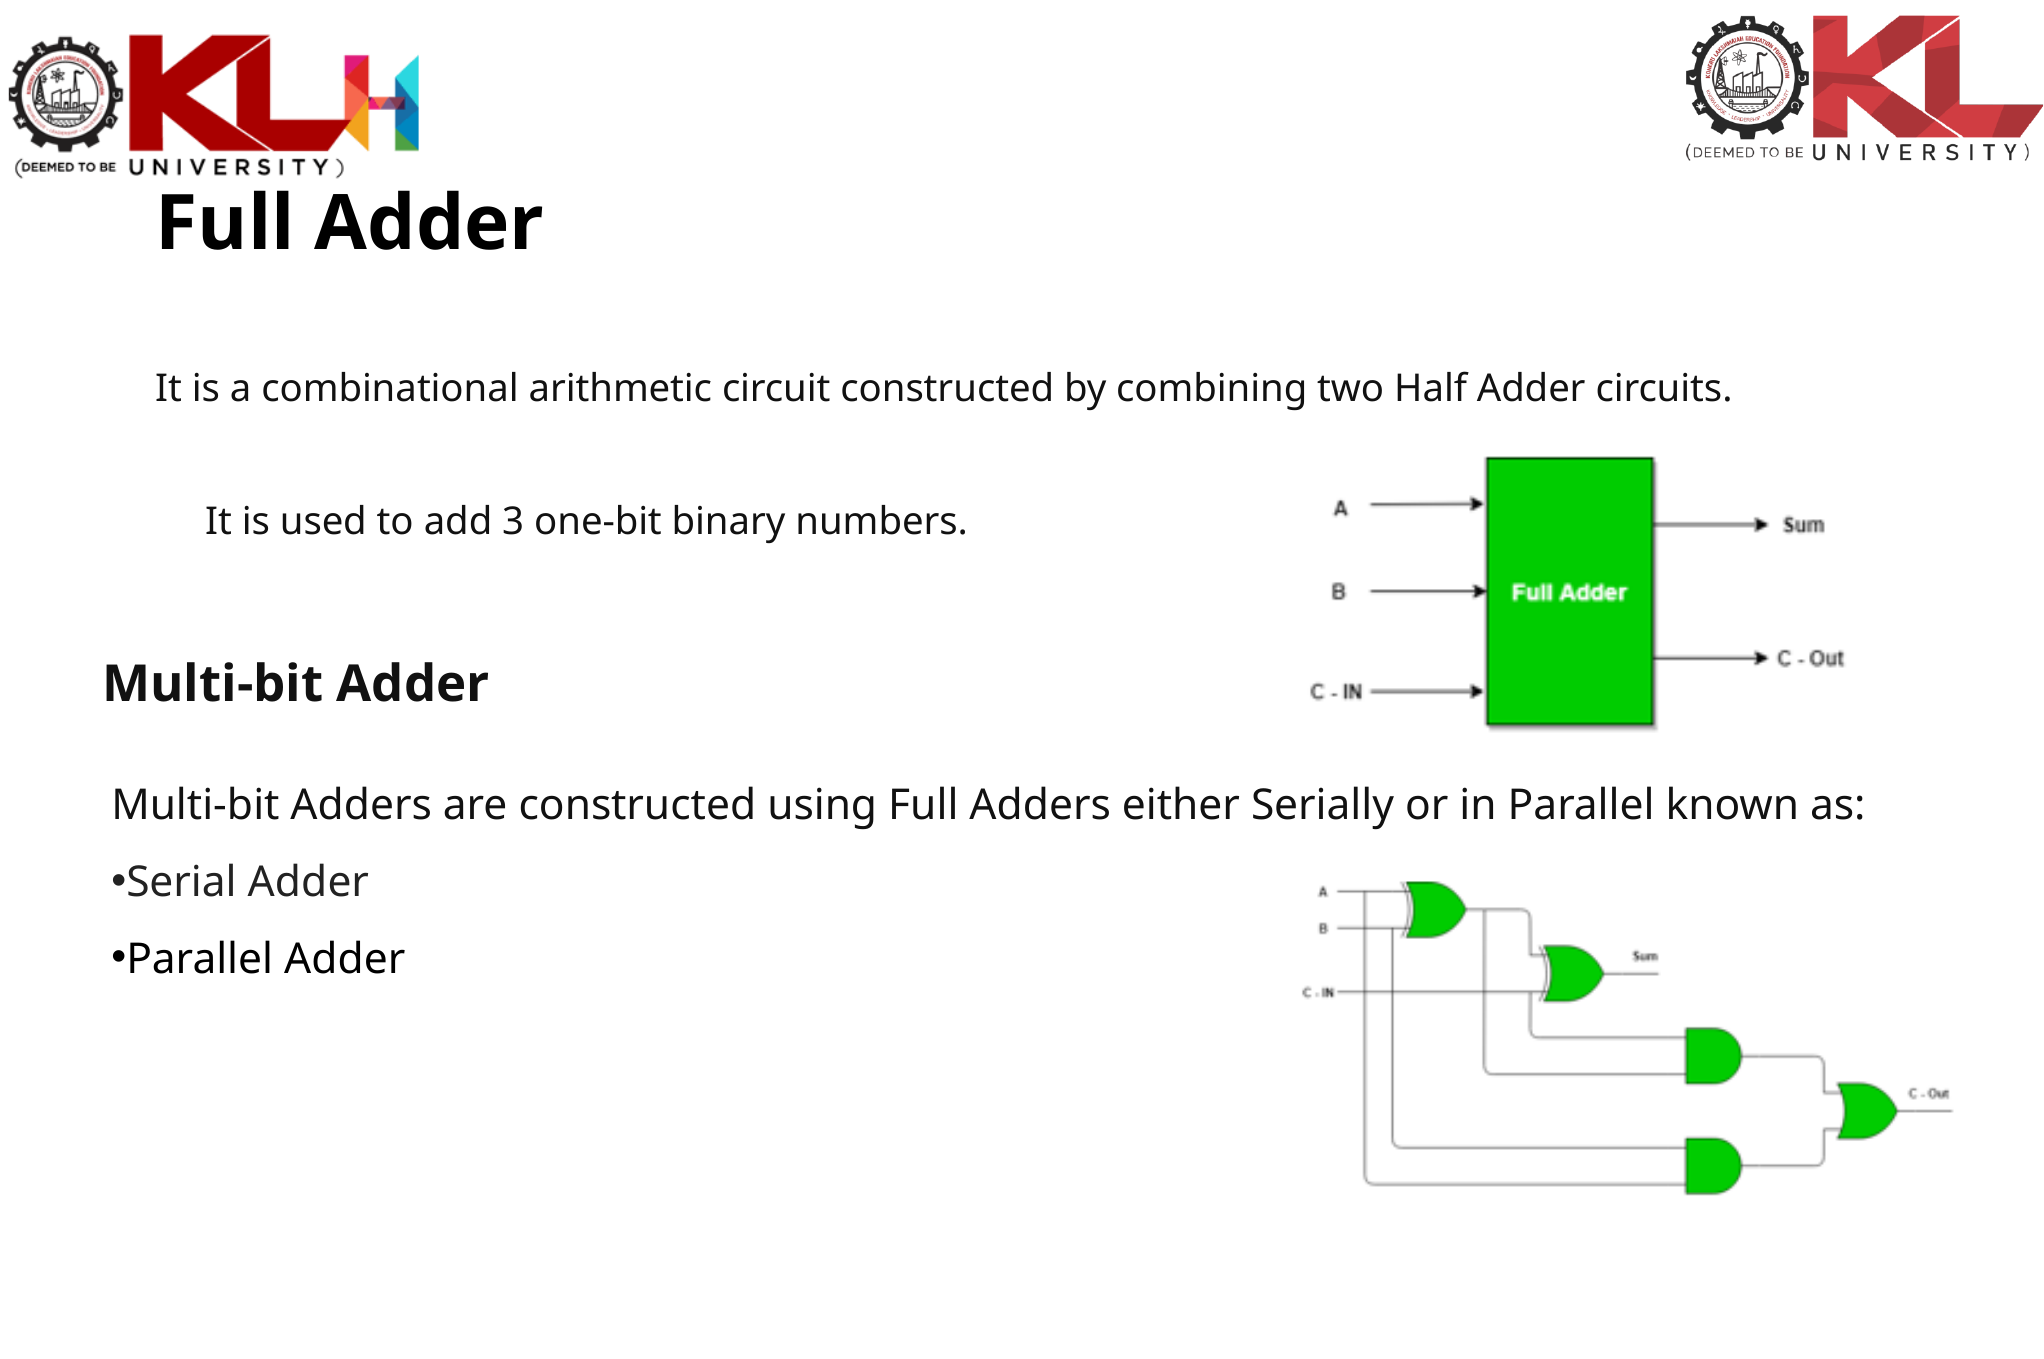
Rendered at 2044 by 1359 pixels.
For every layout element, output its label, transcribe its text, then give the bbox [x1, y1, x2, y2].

text_box It is used to add 3 one-bit binary numbers. [190, 489, 984, 551]
text_box It is a combinational arithmetic circuit constructed by combining two Half Adder circuits. [140, 355, 2015, 416]
title Full Adder [140, 165, 1903, 284]
picture [1686, 15, 2044, 161]
text_box Multi-bit Adder [87, 643, 506, 720]
picture [1276, 854, 1995, 1228]
picture [0, 1, 433, 207]
text_box Multi-bit Adders are constructed using Full Adders either Serially or in Parallel known as: Serial Adder Parallel Adder [96, 744, 2044, 990]
picture [1227, 441, 1943, 745]
